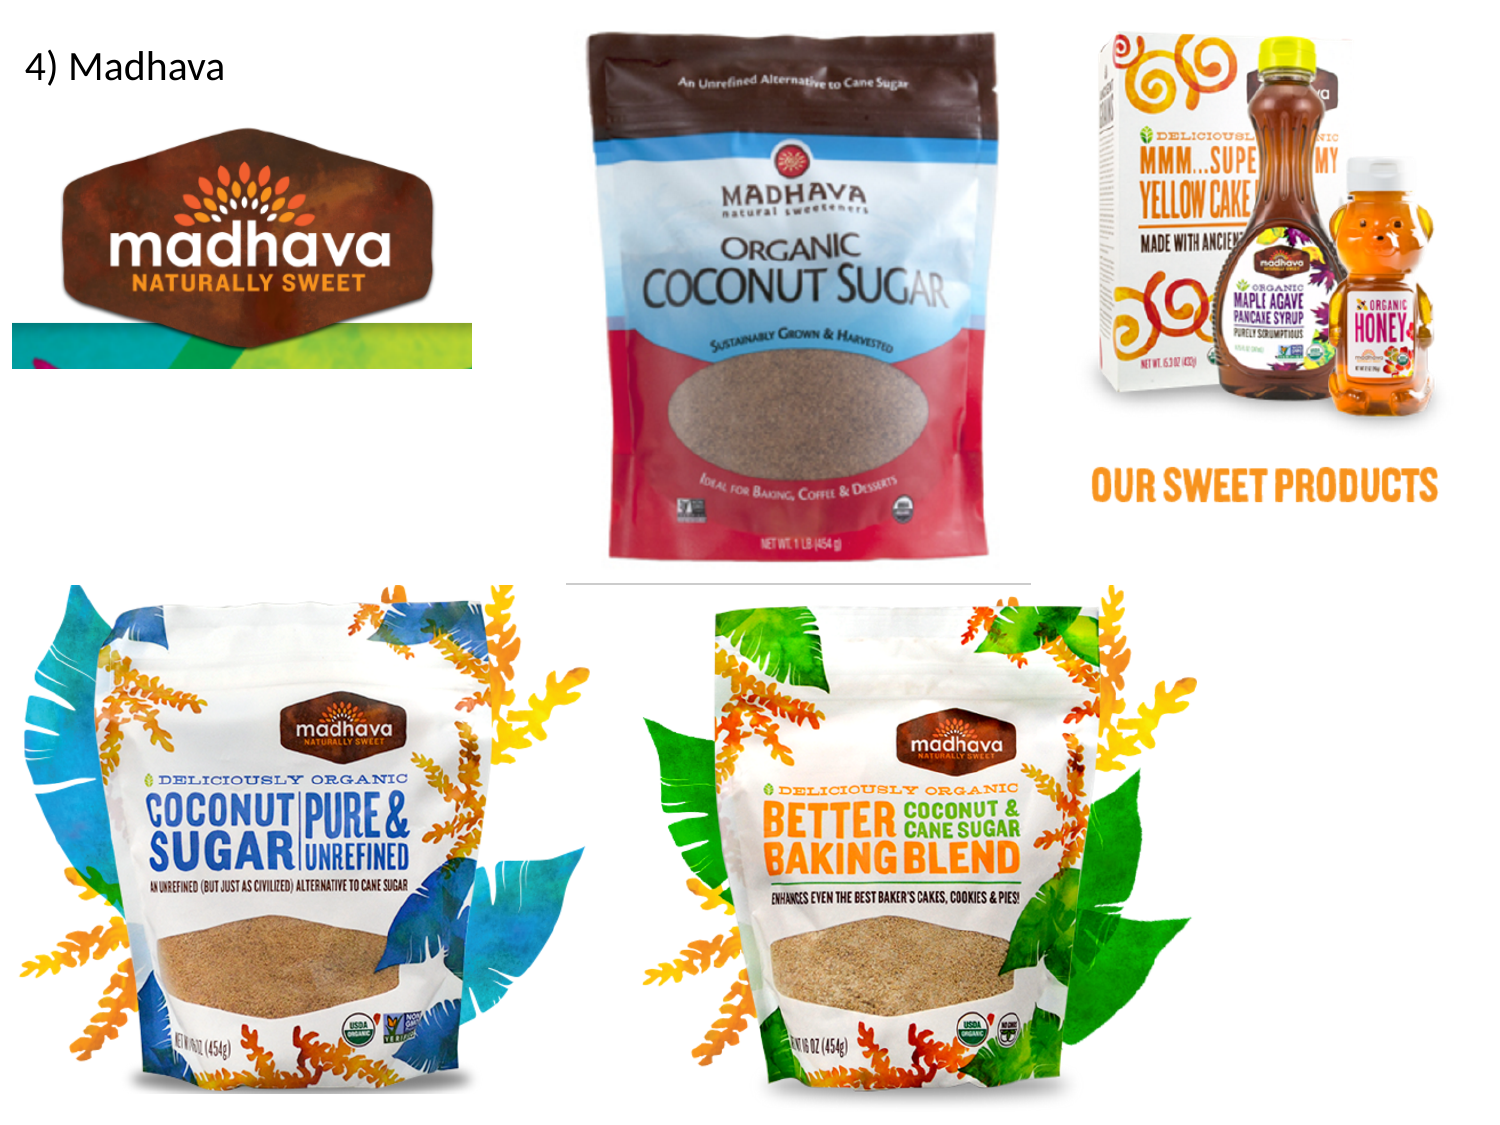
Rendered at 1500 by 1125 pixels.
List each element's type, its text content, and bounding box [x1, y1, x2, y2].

picture [0, 0, 1500, 1125]
title REFERENCIAS [150, 0, 1028, 97]
picture [12, 118, 472, 370]
text_box 4) Madhava [10, 31, 241, 96]
